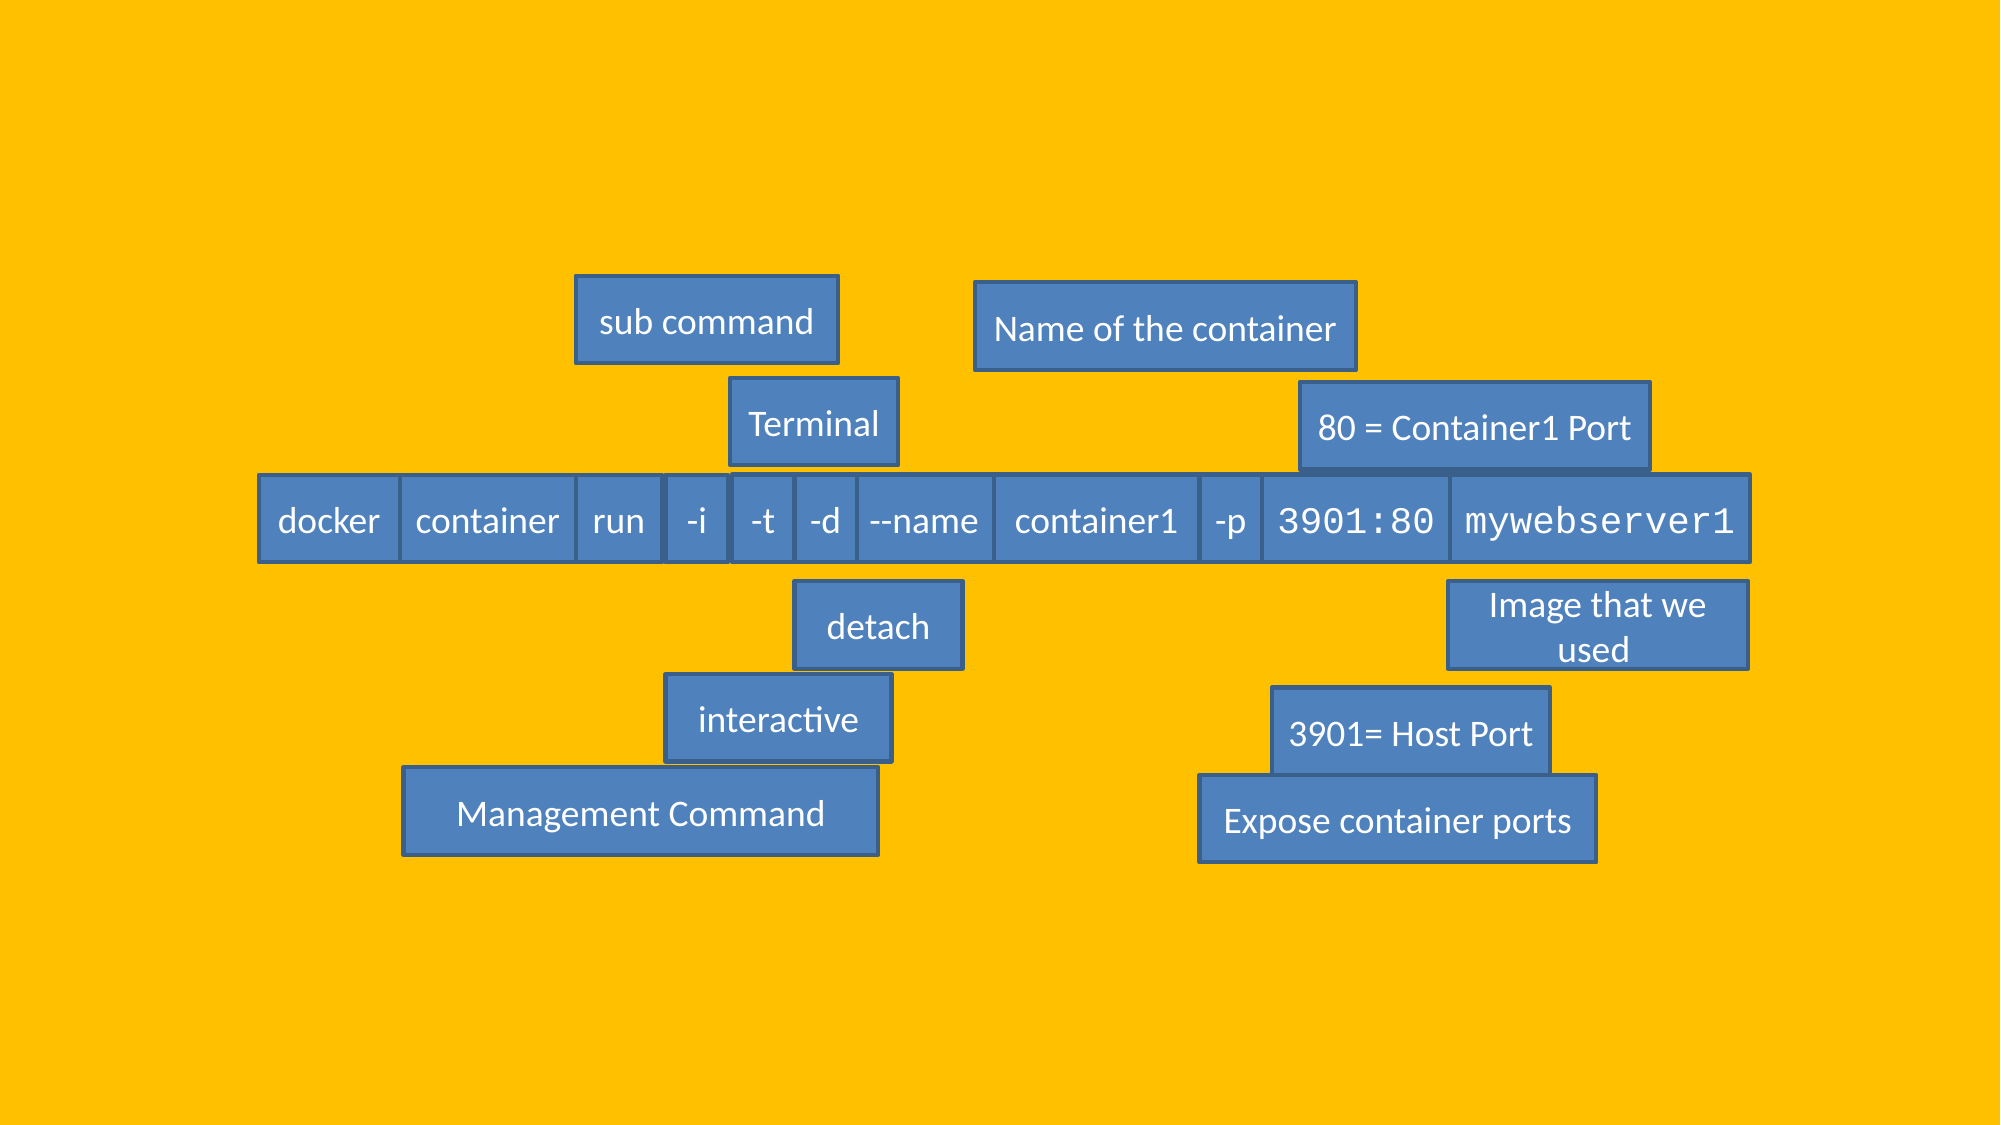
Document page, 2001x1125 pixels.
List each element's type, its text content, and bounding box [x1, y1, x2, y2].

text_box docker [257, 473, 402, 564]
text_box Expose container ports [1197, 773, 1598, 864]
text_box 3901:80 [1260, 472, 1452, 564]
text_box sub command [574, 274, 840, 365]
text_box container [402, 473, 578, 564]
text_box Management Command [401, 765, 880, 857]
text_box detach [792, 579, 965, 671]
text_box mywebserver1 [1452, 472, 1752, 564]
text_box container1 [996, 472, 1197, 564]
text_box -p [1197, 472, 1260, 564]
text_box Terminal [728, 376, 900, 467]
text_box 3901= Host Port [1270, 685, 1552, 777]
text_box -t [730, 472, 792, 564]
text_box run [578, 473, 664, 564]
text_box -d [792, 472, 859, 564]
text_box 80 = Container1 Port [1298, 380, 1652, 472]
text_box --name [859, 472, 996, 564]
text_box Image that we used [1446, 579, 1750, 671]
text_box -i [664, 473, 730, 564]
text_box Name of the container [973, 280, 1358, 372]
text_box interactive [663, 672, 894, 764]
